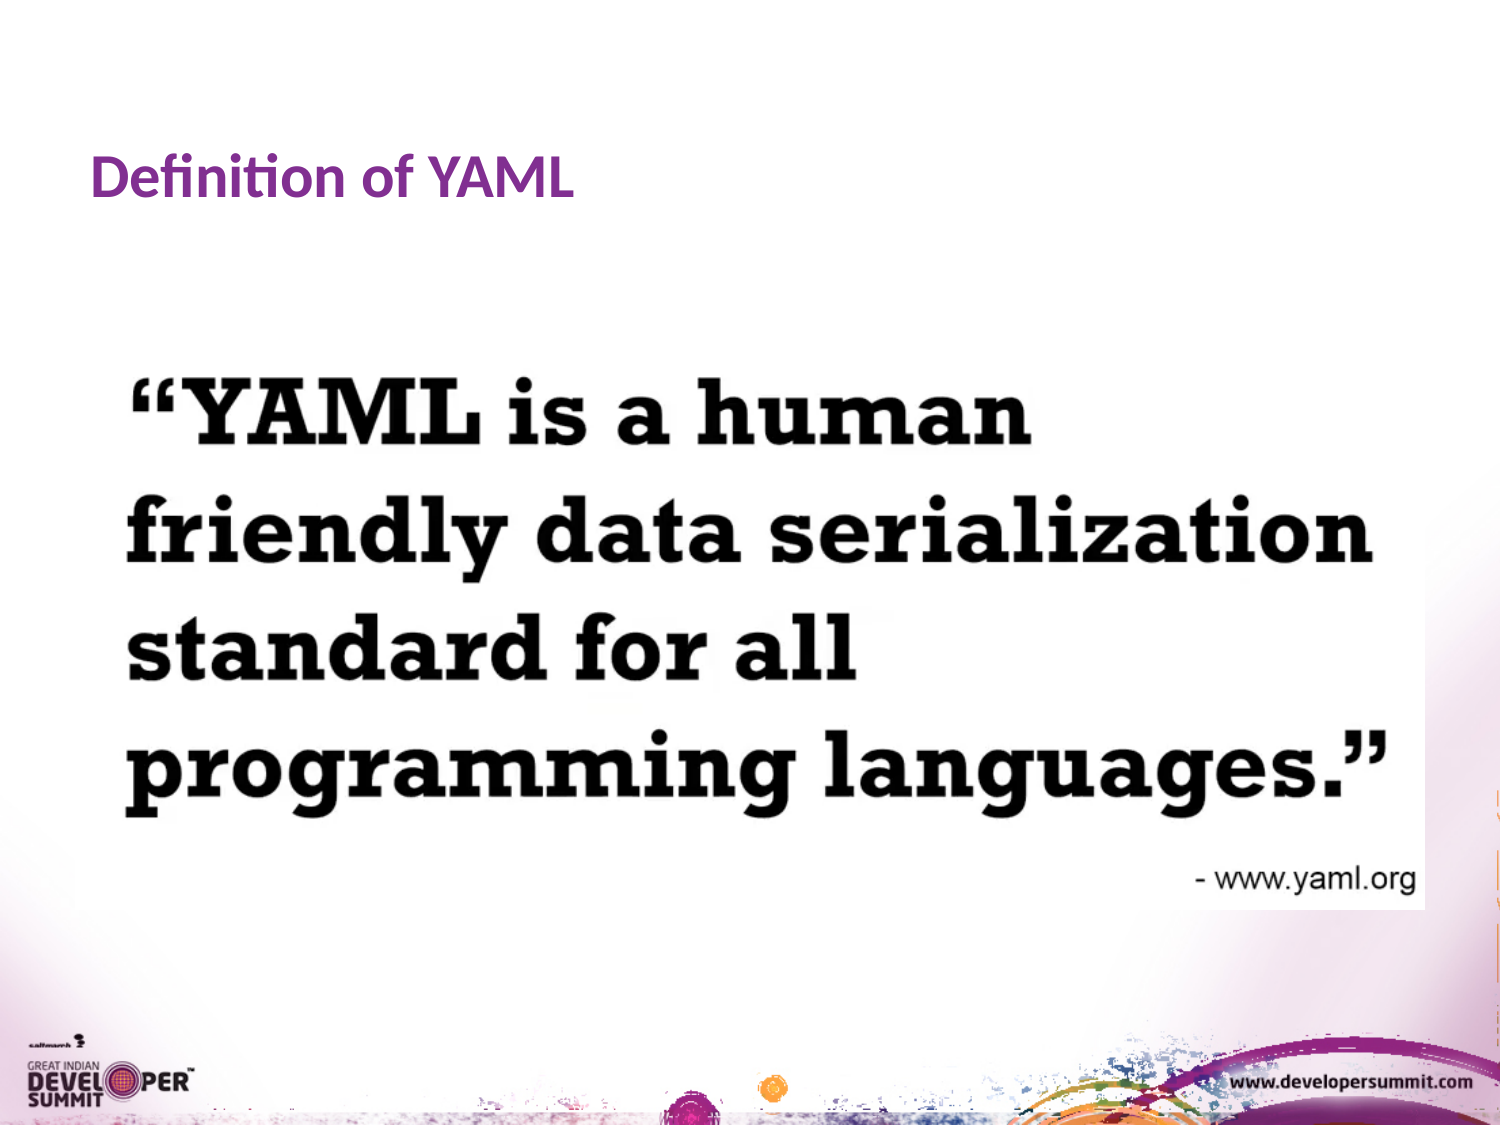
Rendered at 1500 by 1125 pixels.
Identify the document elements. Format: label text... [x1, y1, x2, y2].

picture [0, 0, 1500, 1125]
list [74, 357, 1426, 911]
title Definition of YAML [75, 62, 1425, 218]
